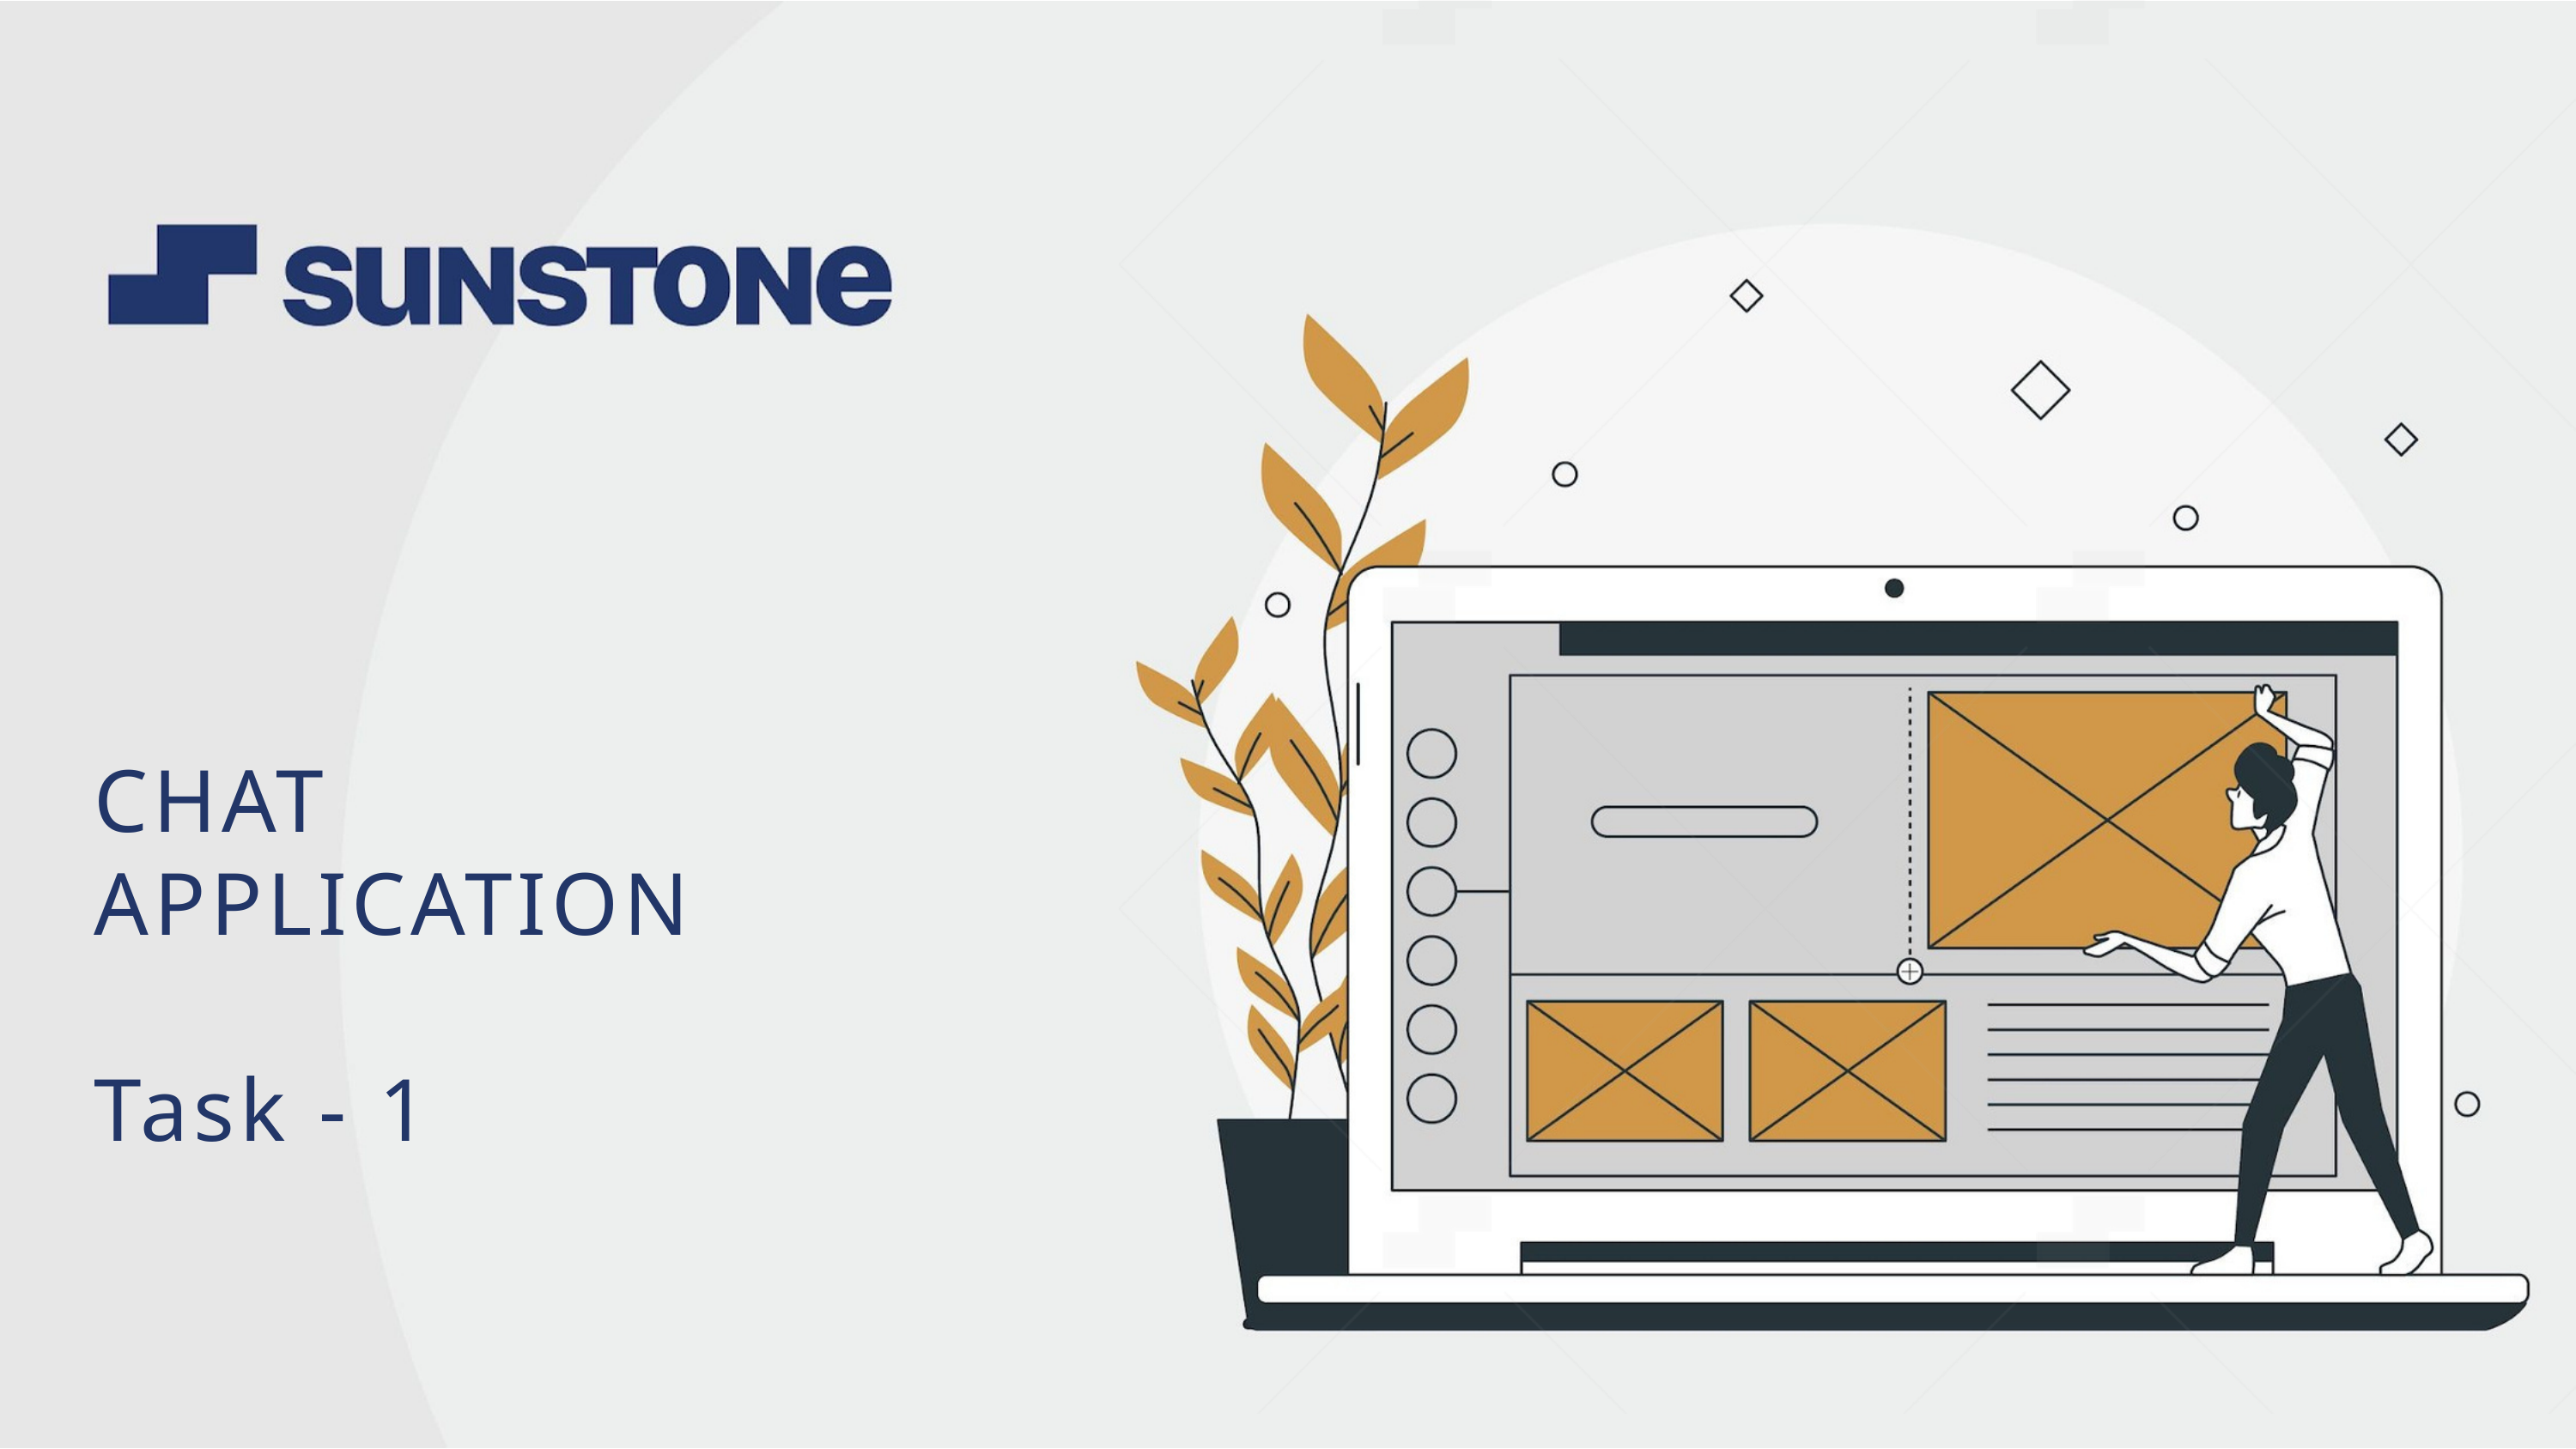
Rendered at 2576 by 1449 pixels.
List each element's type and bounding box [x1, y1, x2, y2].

text_box [0, 1, 2576, 1448]
text_box [1118, 0, 2576, 1414]
